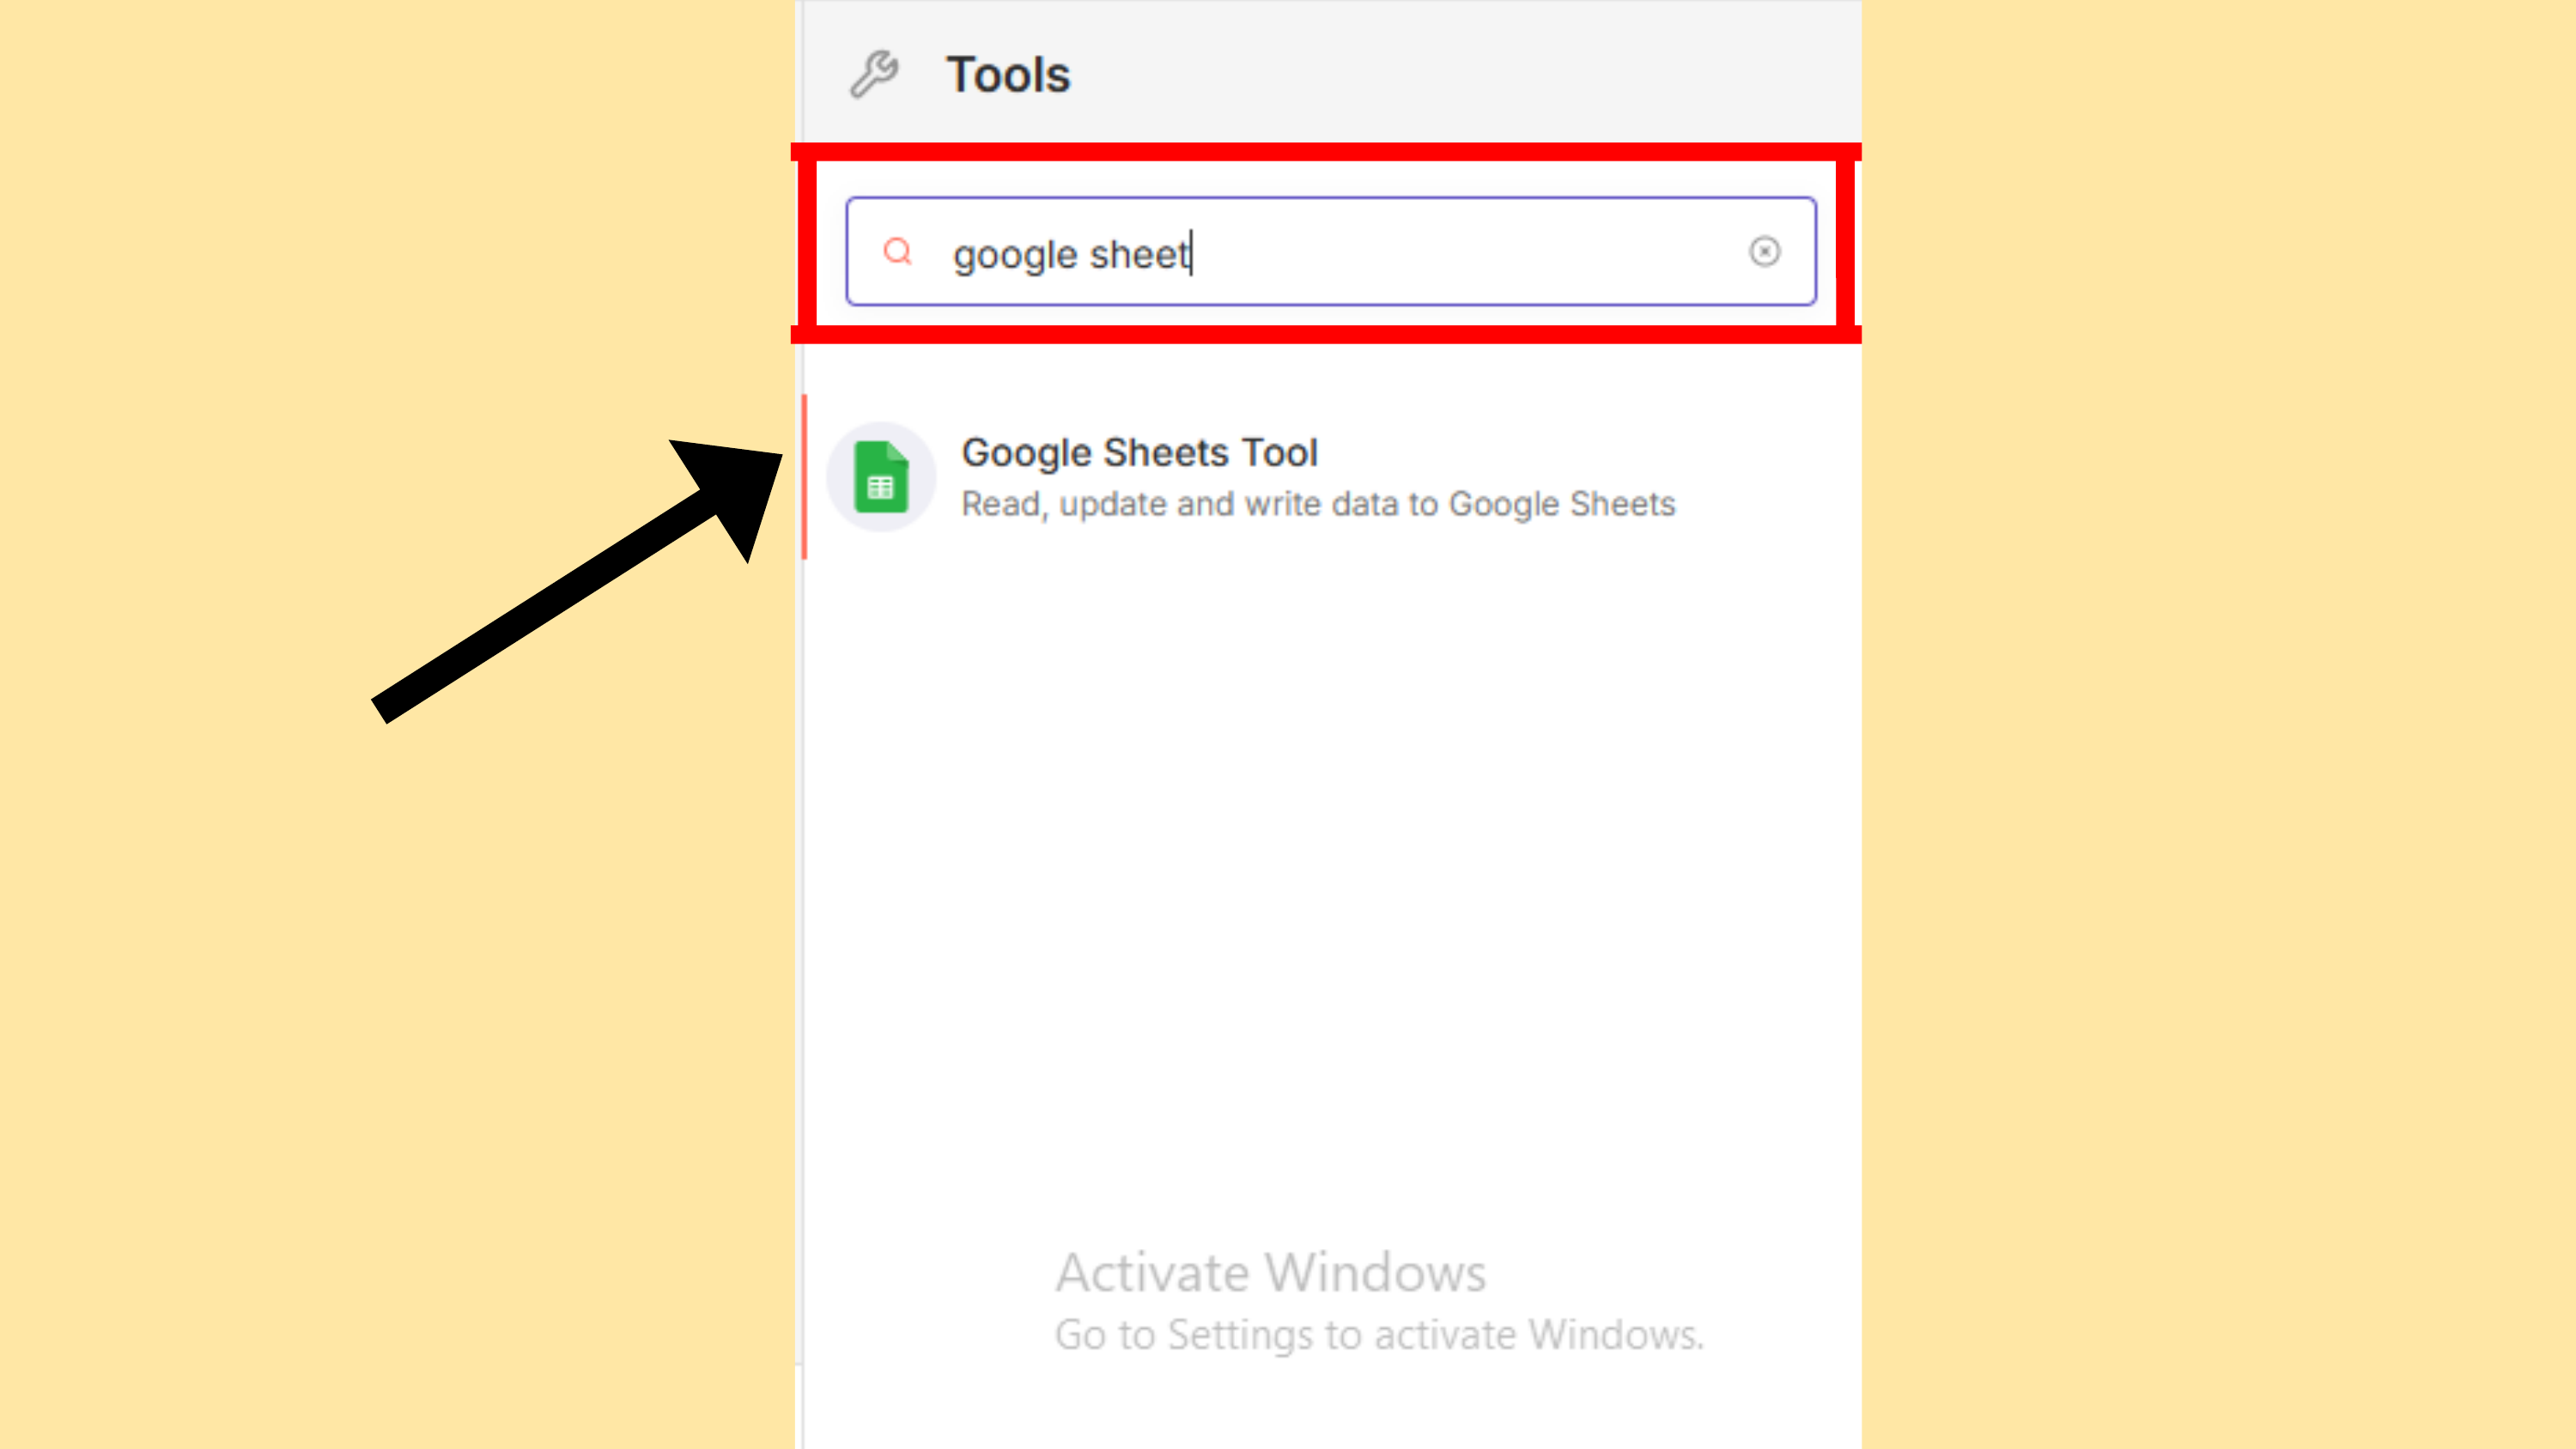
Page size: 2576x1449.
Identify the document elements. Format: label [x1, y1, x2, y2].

text_box [794, 0, 1862, 142]
text_box [790, 144, 1862, 343]
text_box [379, 452, 783, 712]
text_box [794, 348, 1862, 1449]
